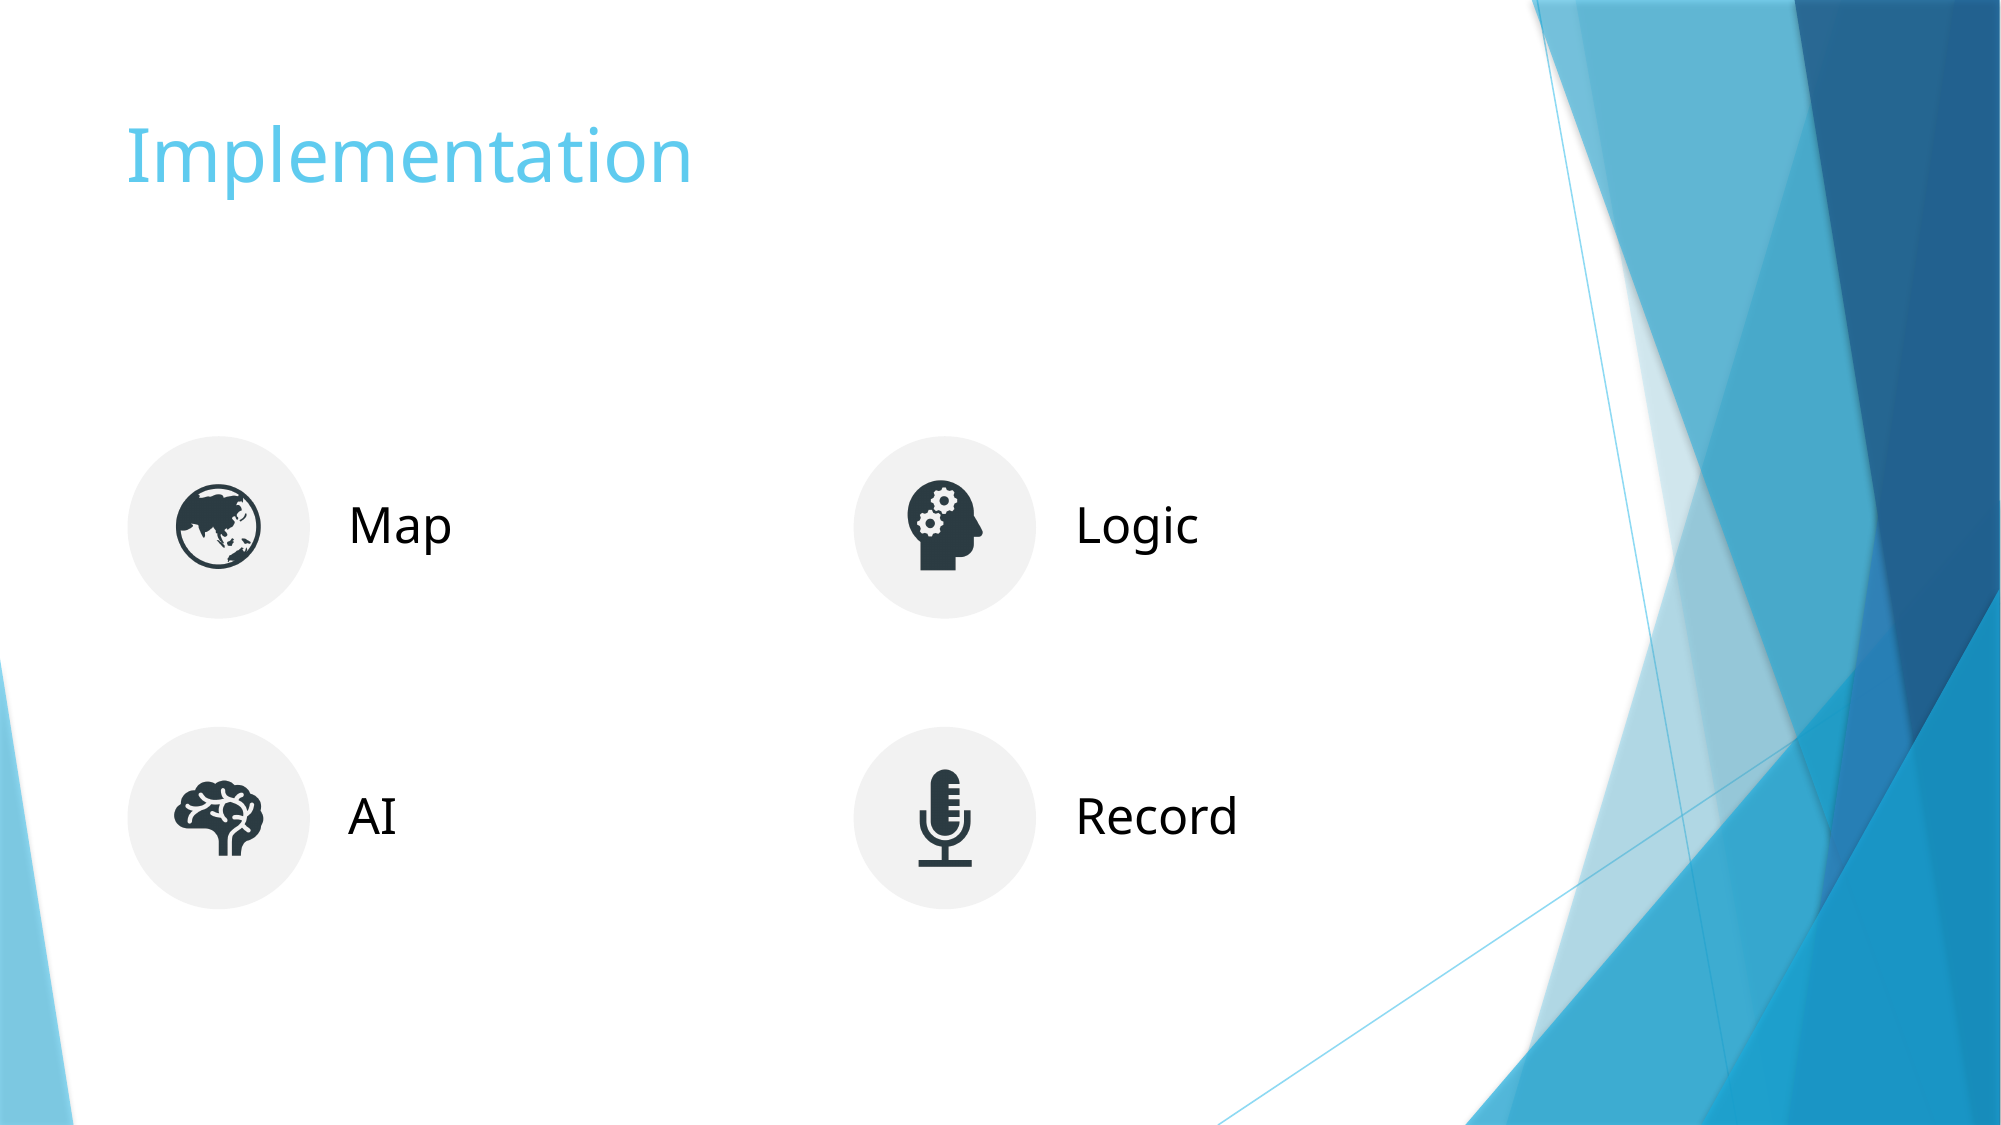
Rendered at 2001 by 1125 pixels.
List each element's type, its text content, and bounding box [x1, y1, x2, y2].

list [110, 353, 1522, 992]
title Implementation [111, 99, 1522, 317]
